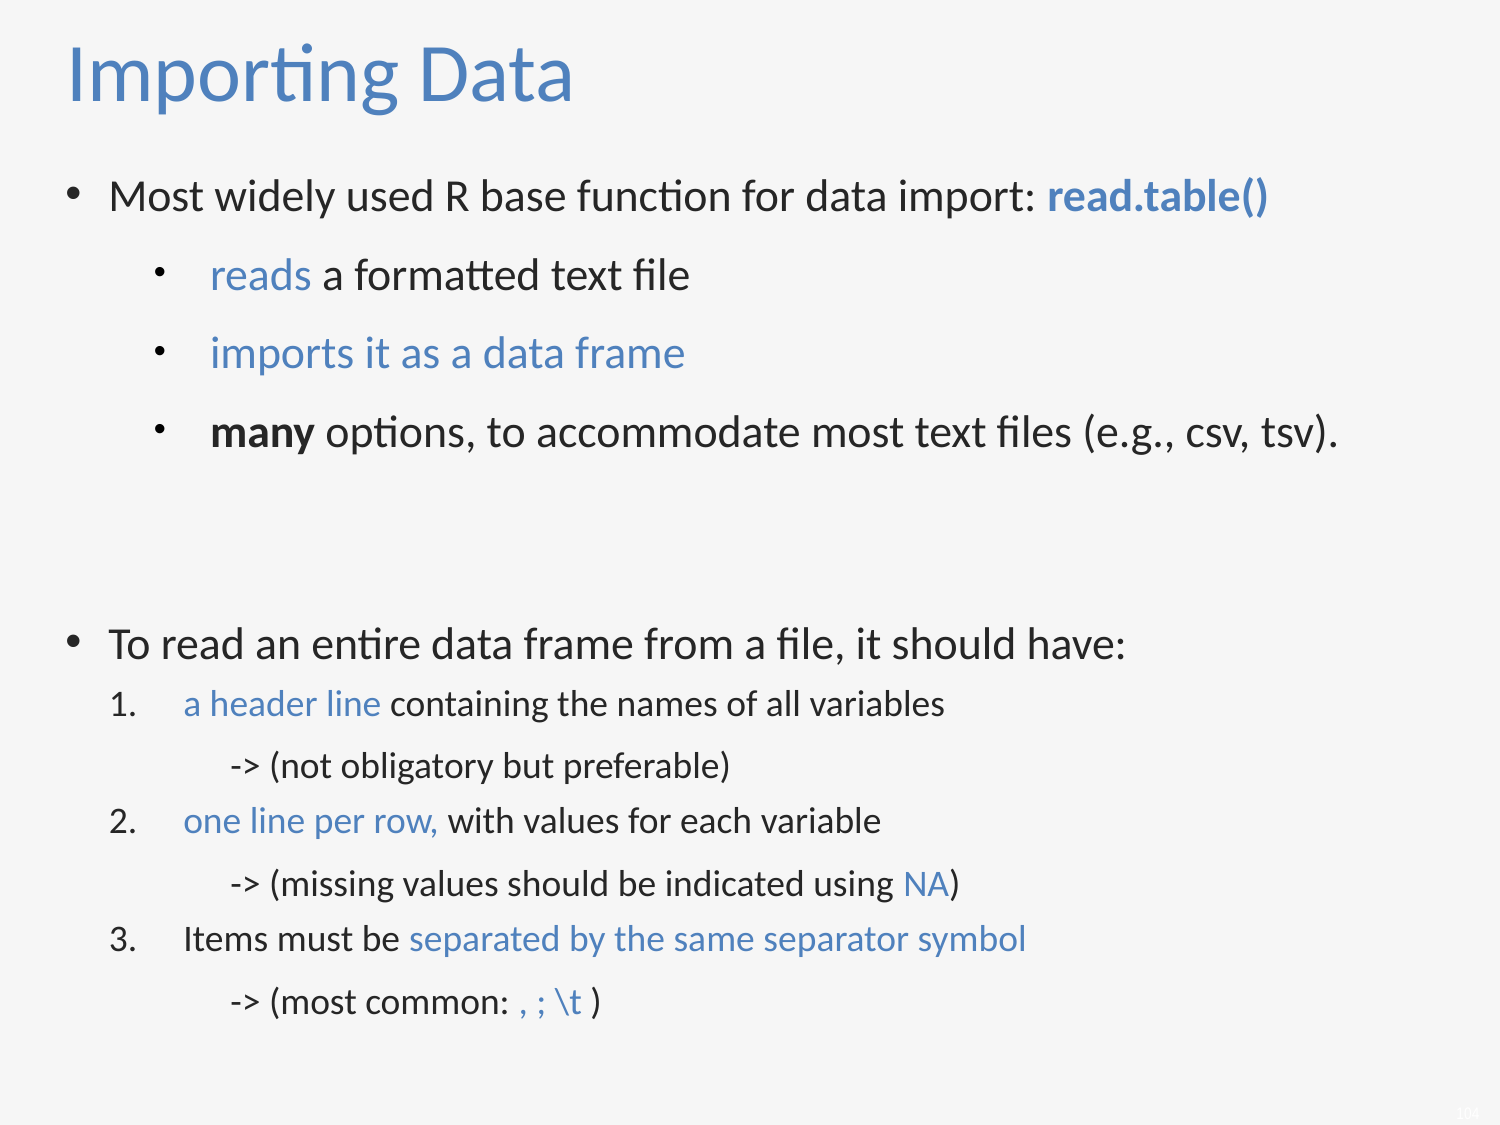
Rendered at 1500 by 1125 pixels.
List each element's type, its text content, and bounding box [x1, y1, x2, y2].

text_box Importing Data [42, 18, 1345, 120]
text_box Most widely used R base function for data import: read.table() reads a formatted text file imports it as a data frame many options, to accommodate most text files (e.g., csv, tsv). To read an entire data frame from a file, it should have: a header line containing the names of all variables -> (not obligatory but preferable) one line per row, with values for each variable -> (missing values should be indicated using NA) Items must be separated by the same separator symbol -> (most common: , ; \t ) [64, 165, 1435, 1095]
